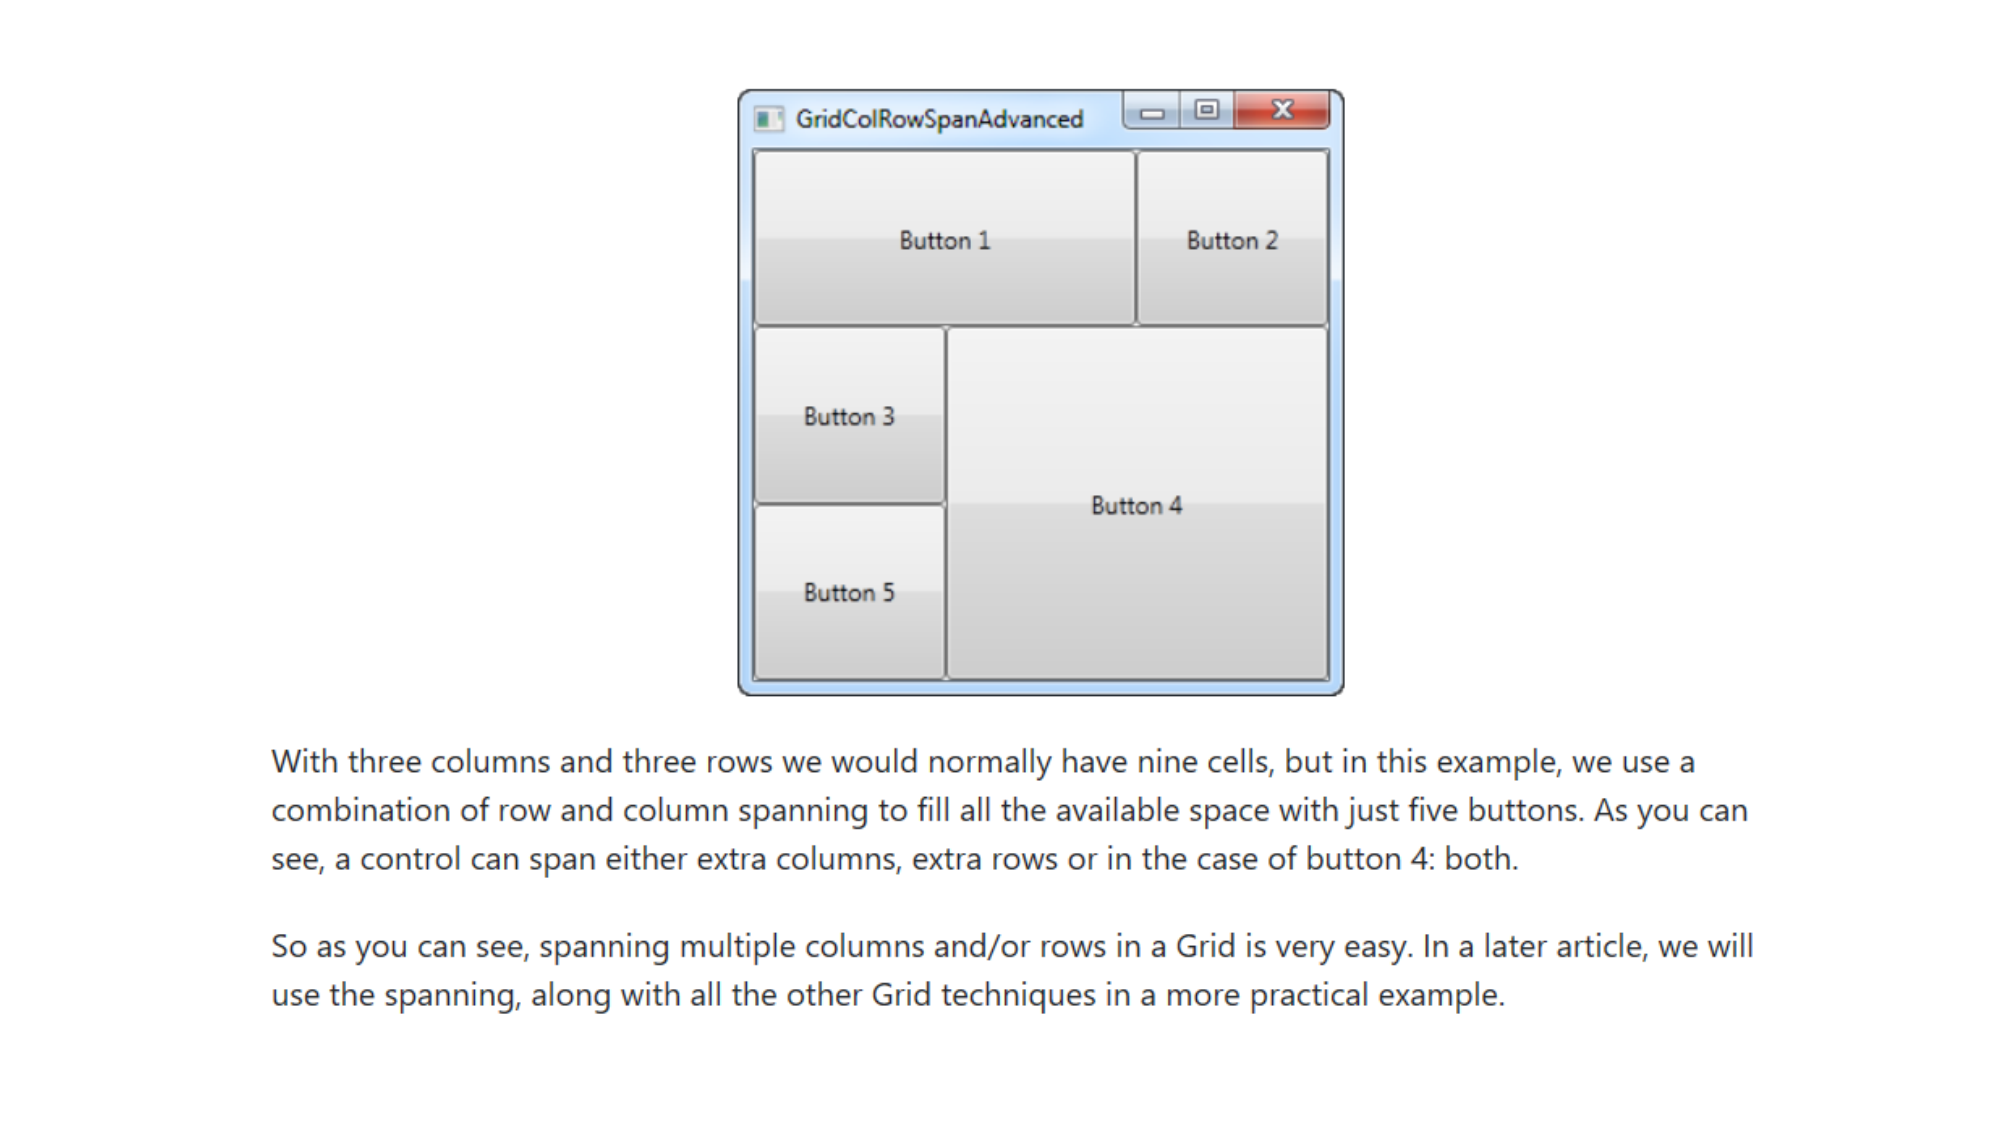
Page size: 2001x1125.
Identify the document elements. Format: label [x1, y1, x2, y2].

picture [257, 57, 1795, 1035]
